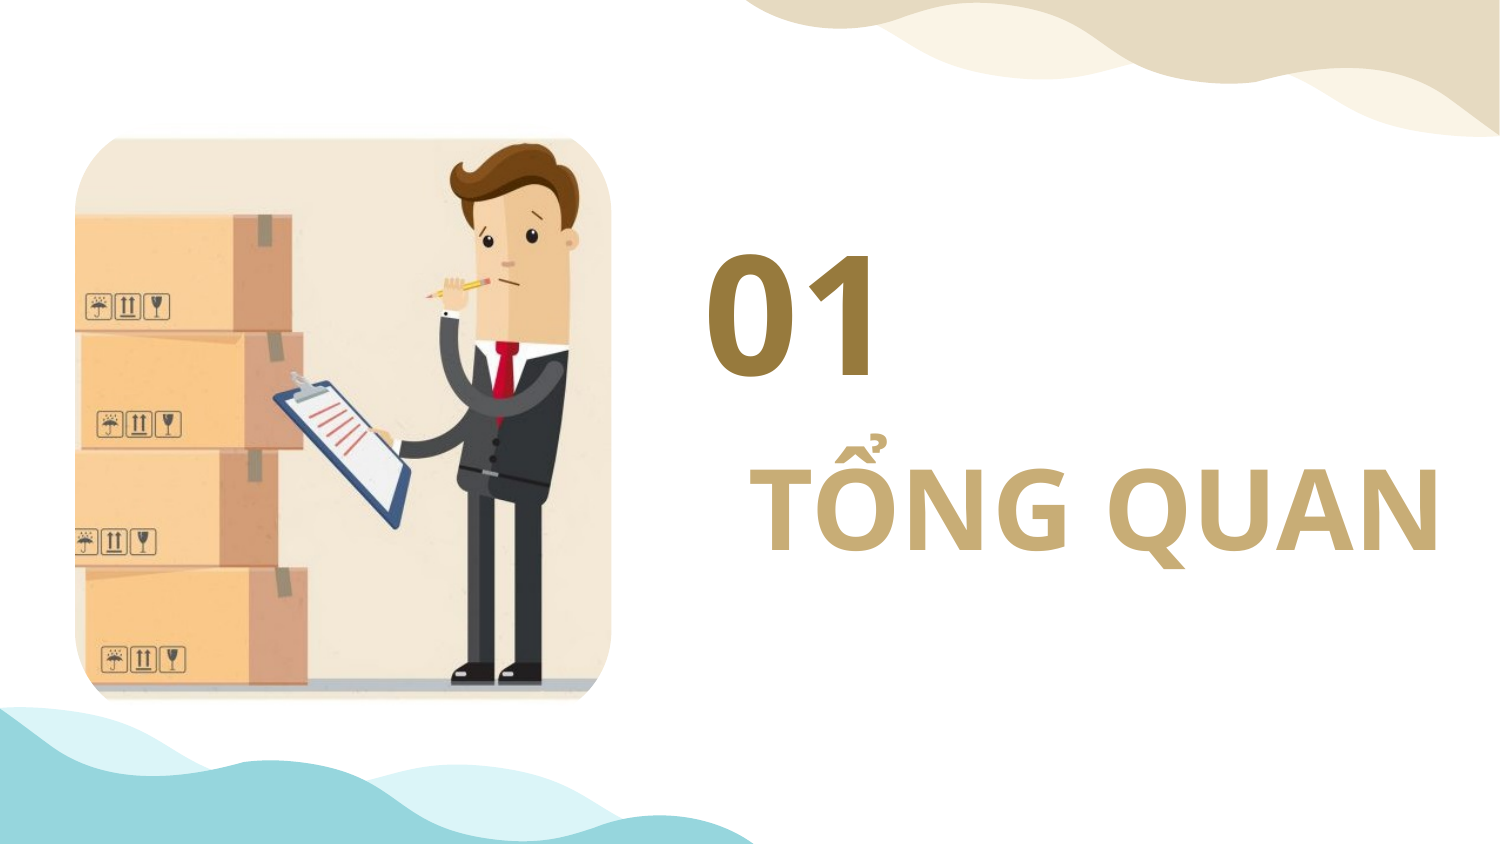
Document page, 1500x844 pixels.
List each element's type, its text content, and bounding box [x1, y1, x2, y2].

picture [74, 123, 612, 721]
text_box 01 [689, 226, 930, 391]
text_box TỔNG QUAN [733, 421, 1486, 588]
